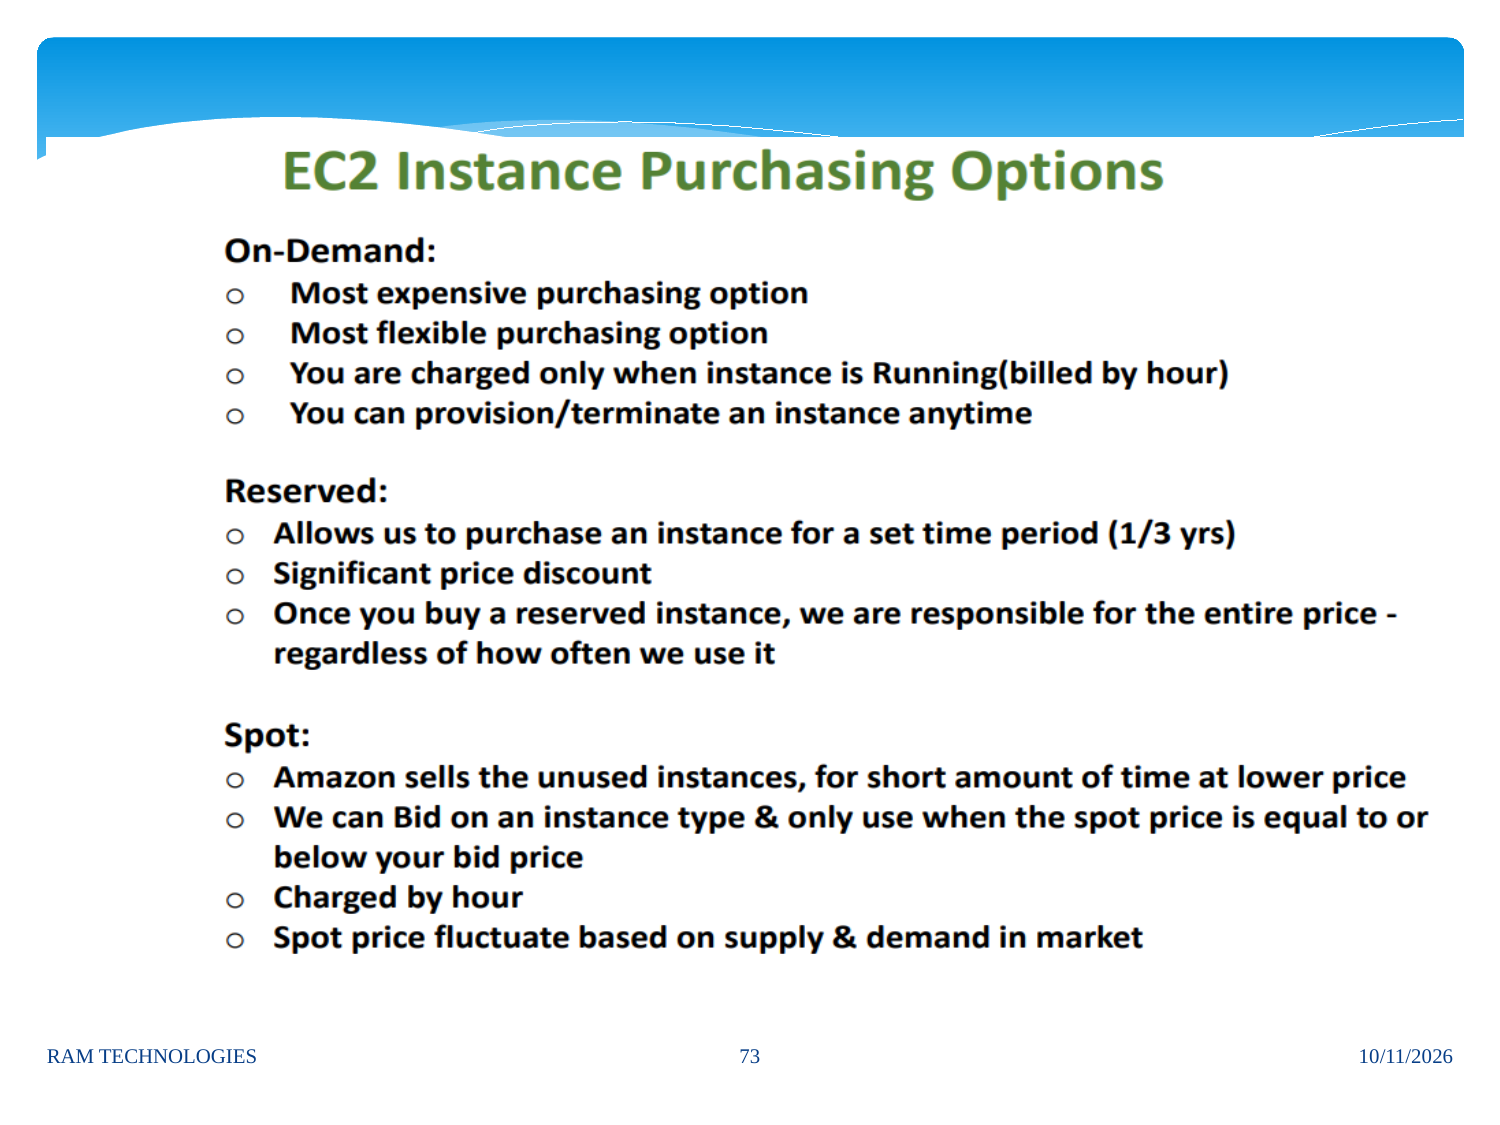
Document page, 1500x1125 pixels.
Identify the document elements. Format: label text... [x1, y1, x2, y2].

picture [46, 136, 1471, 989]
footer RAM TECHNOLOGIES [31, 1025, 653, 1086]
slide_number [847, 1025, 1469, 1086]
slide_number 73 [654, 1025, 846, 1086]
